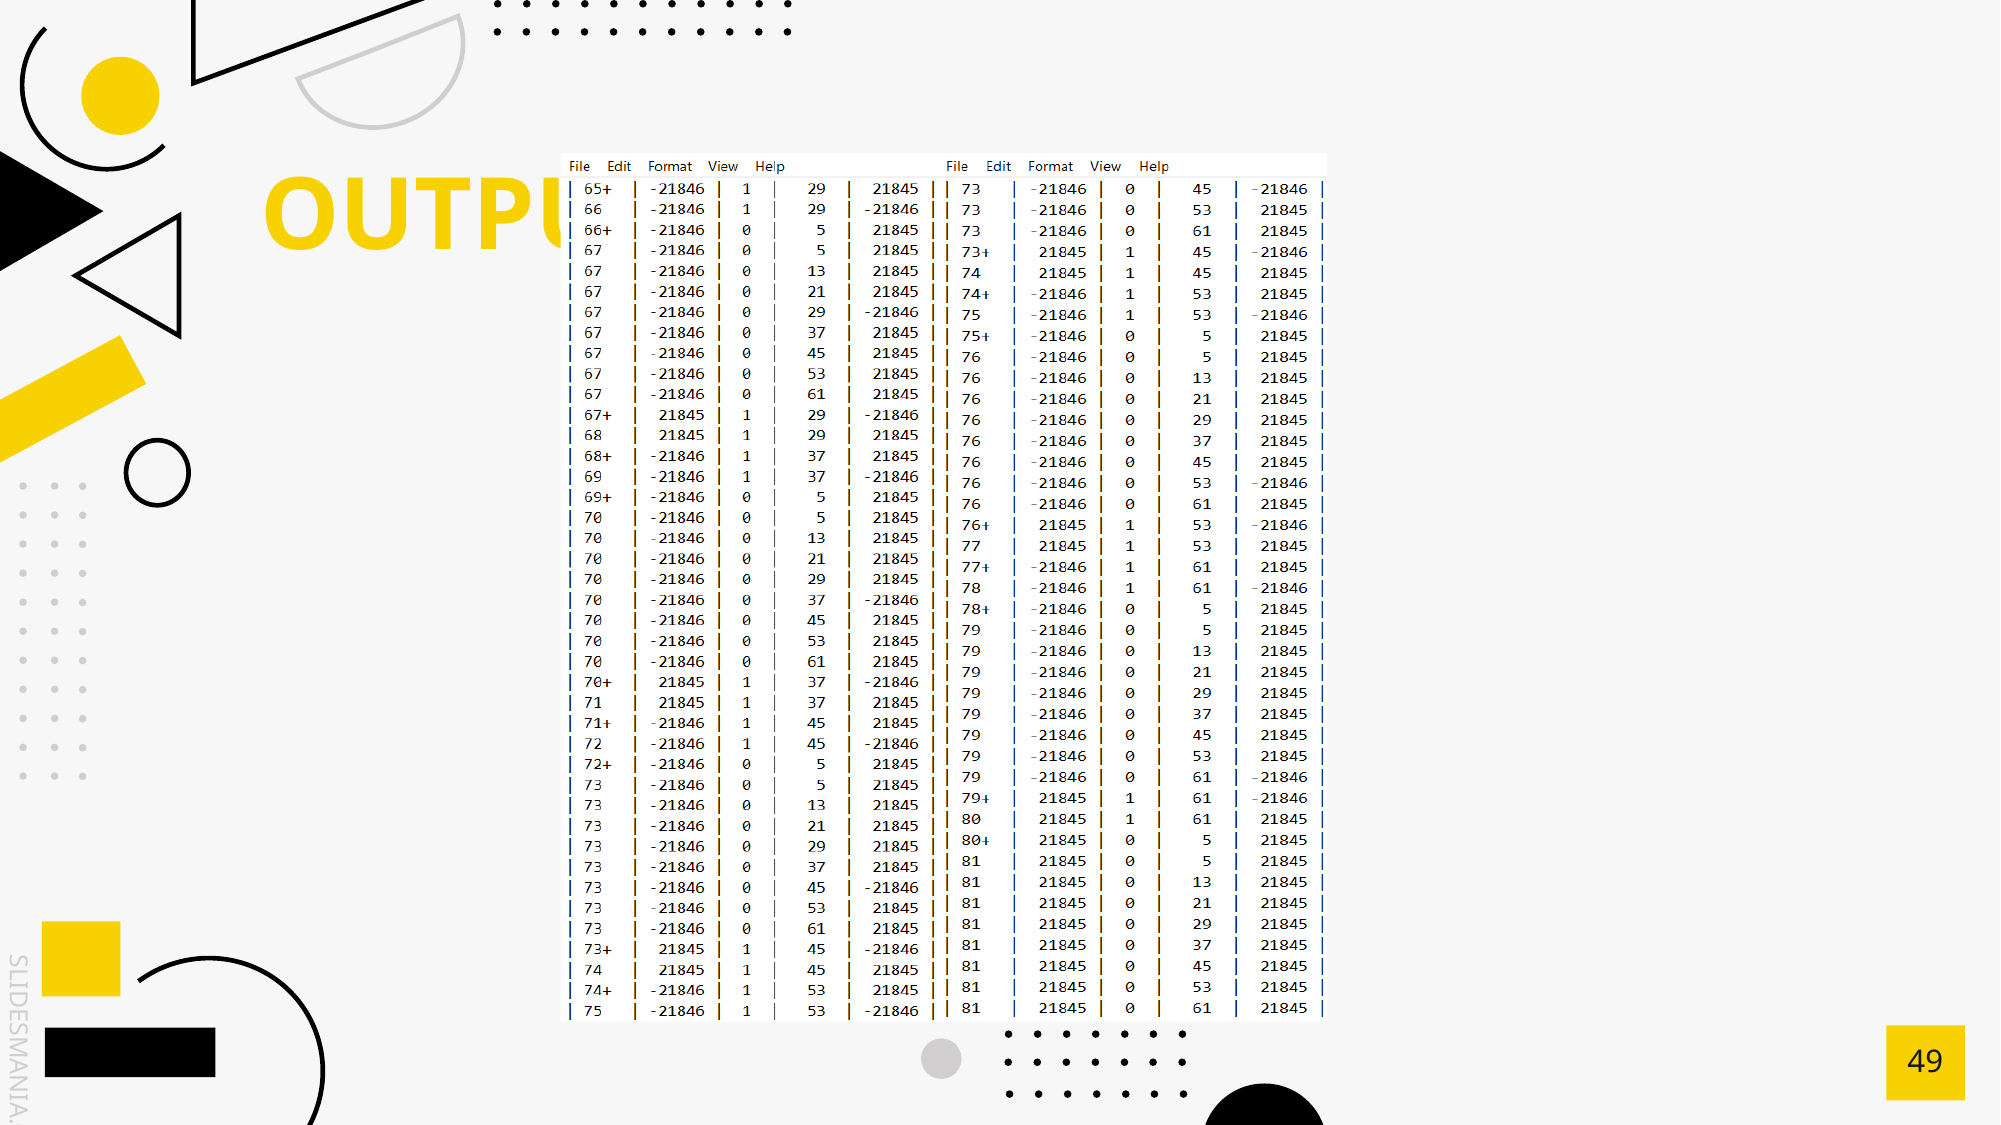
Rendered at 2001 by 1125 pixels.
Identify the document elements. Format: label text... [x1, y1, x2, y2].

text_box OUTPUT: [240, 129, 1832, 256]
picture [560, 153, 1328, 1023]
slide_number 49 [1865, 1019, 1986, 1106]
